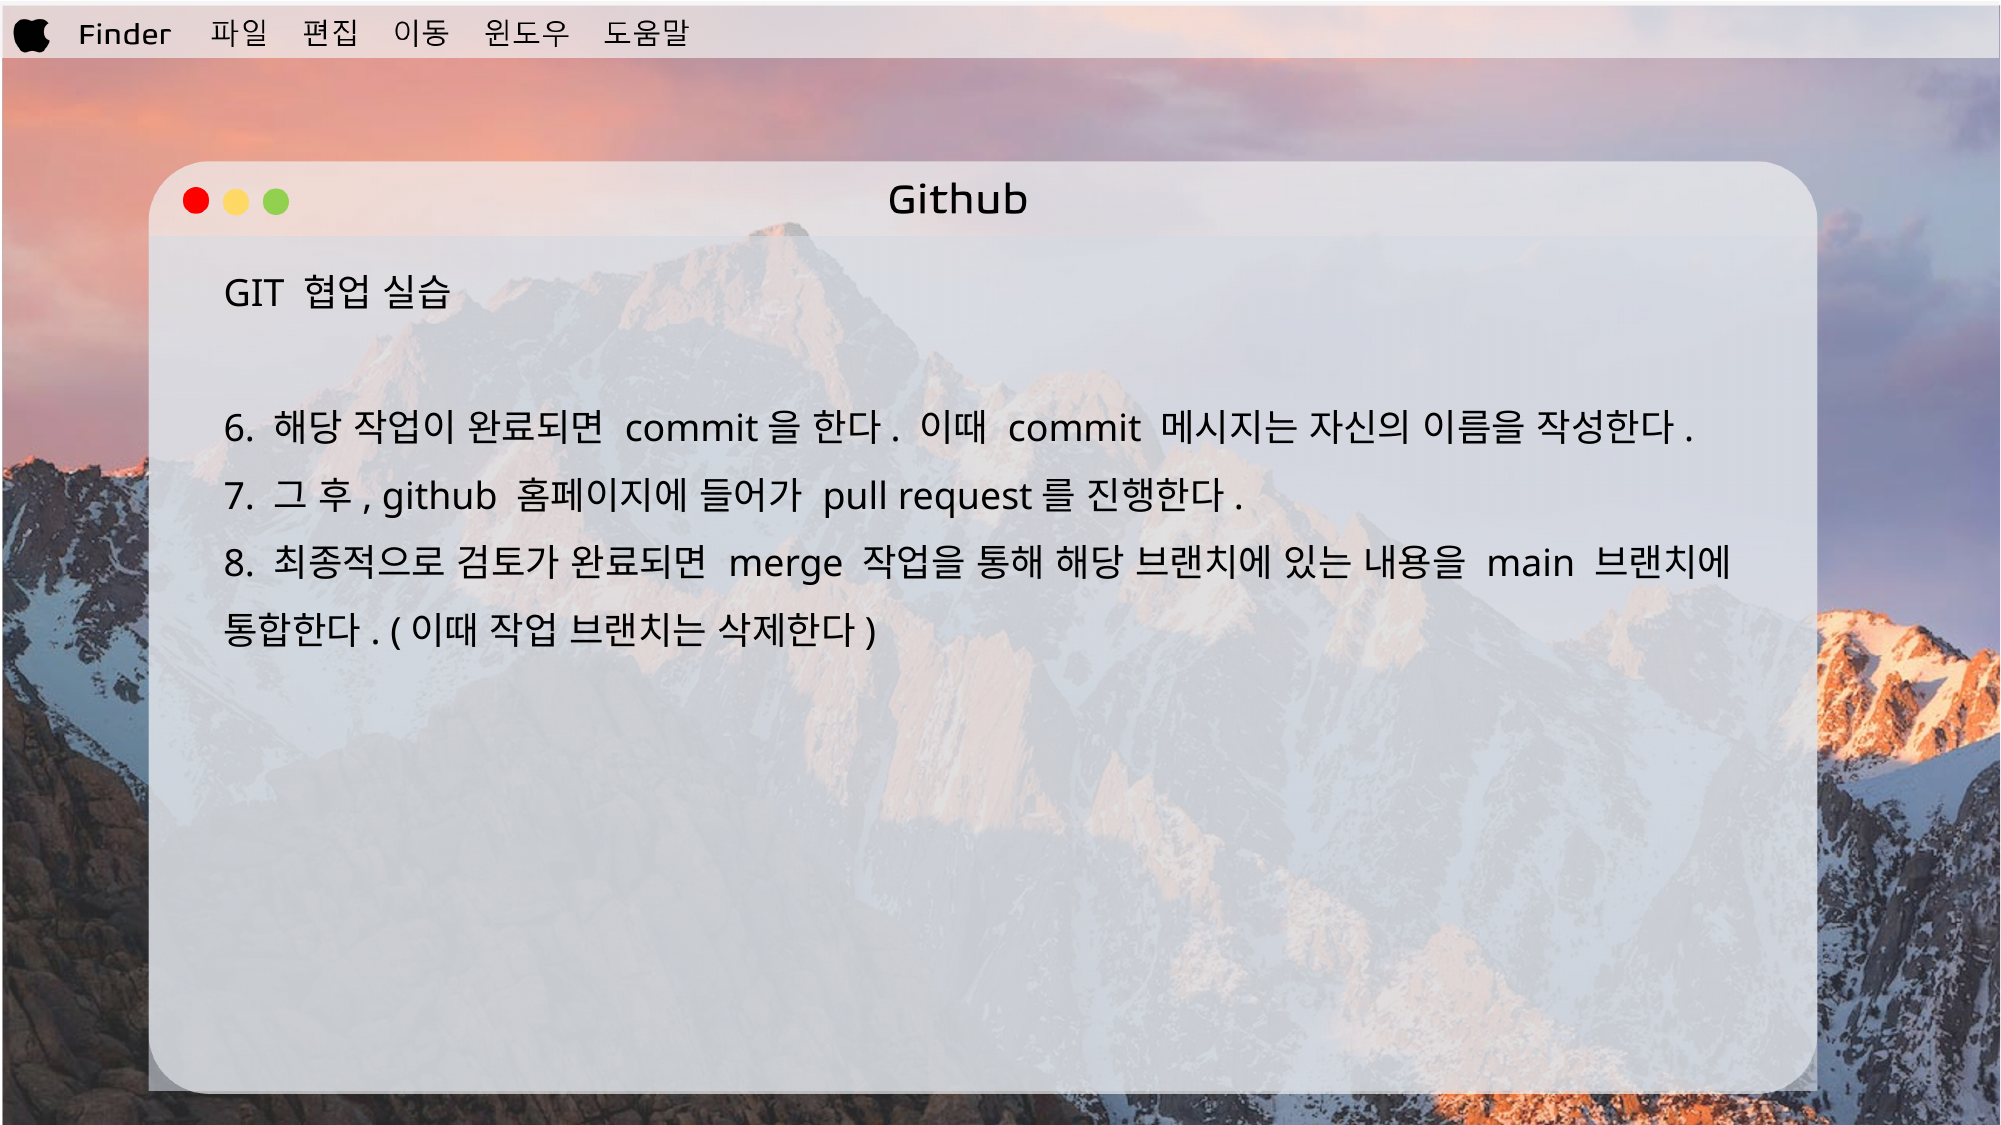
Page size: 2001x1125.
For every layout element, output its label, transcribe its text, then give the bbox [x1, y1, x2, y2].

picture [0, 0, 2001, 1125]
text_box GIT 협업 실습 6. 해당 작업이 완료되면 commit을 한다. 이때 commit 메시지는 자신의 이름을 작성한다. 7. 그 후, github 홈페이지에 들어가 pull request를 진행한다. 8. 최종적으로 검토가 완료되면 merge 작업을 통해 해당 브랜치에 있는 내용을 main 브랜치에 통합한다. (이때 작업 브랜치는 삭제한다) [208, 239, 1762, 795]
